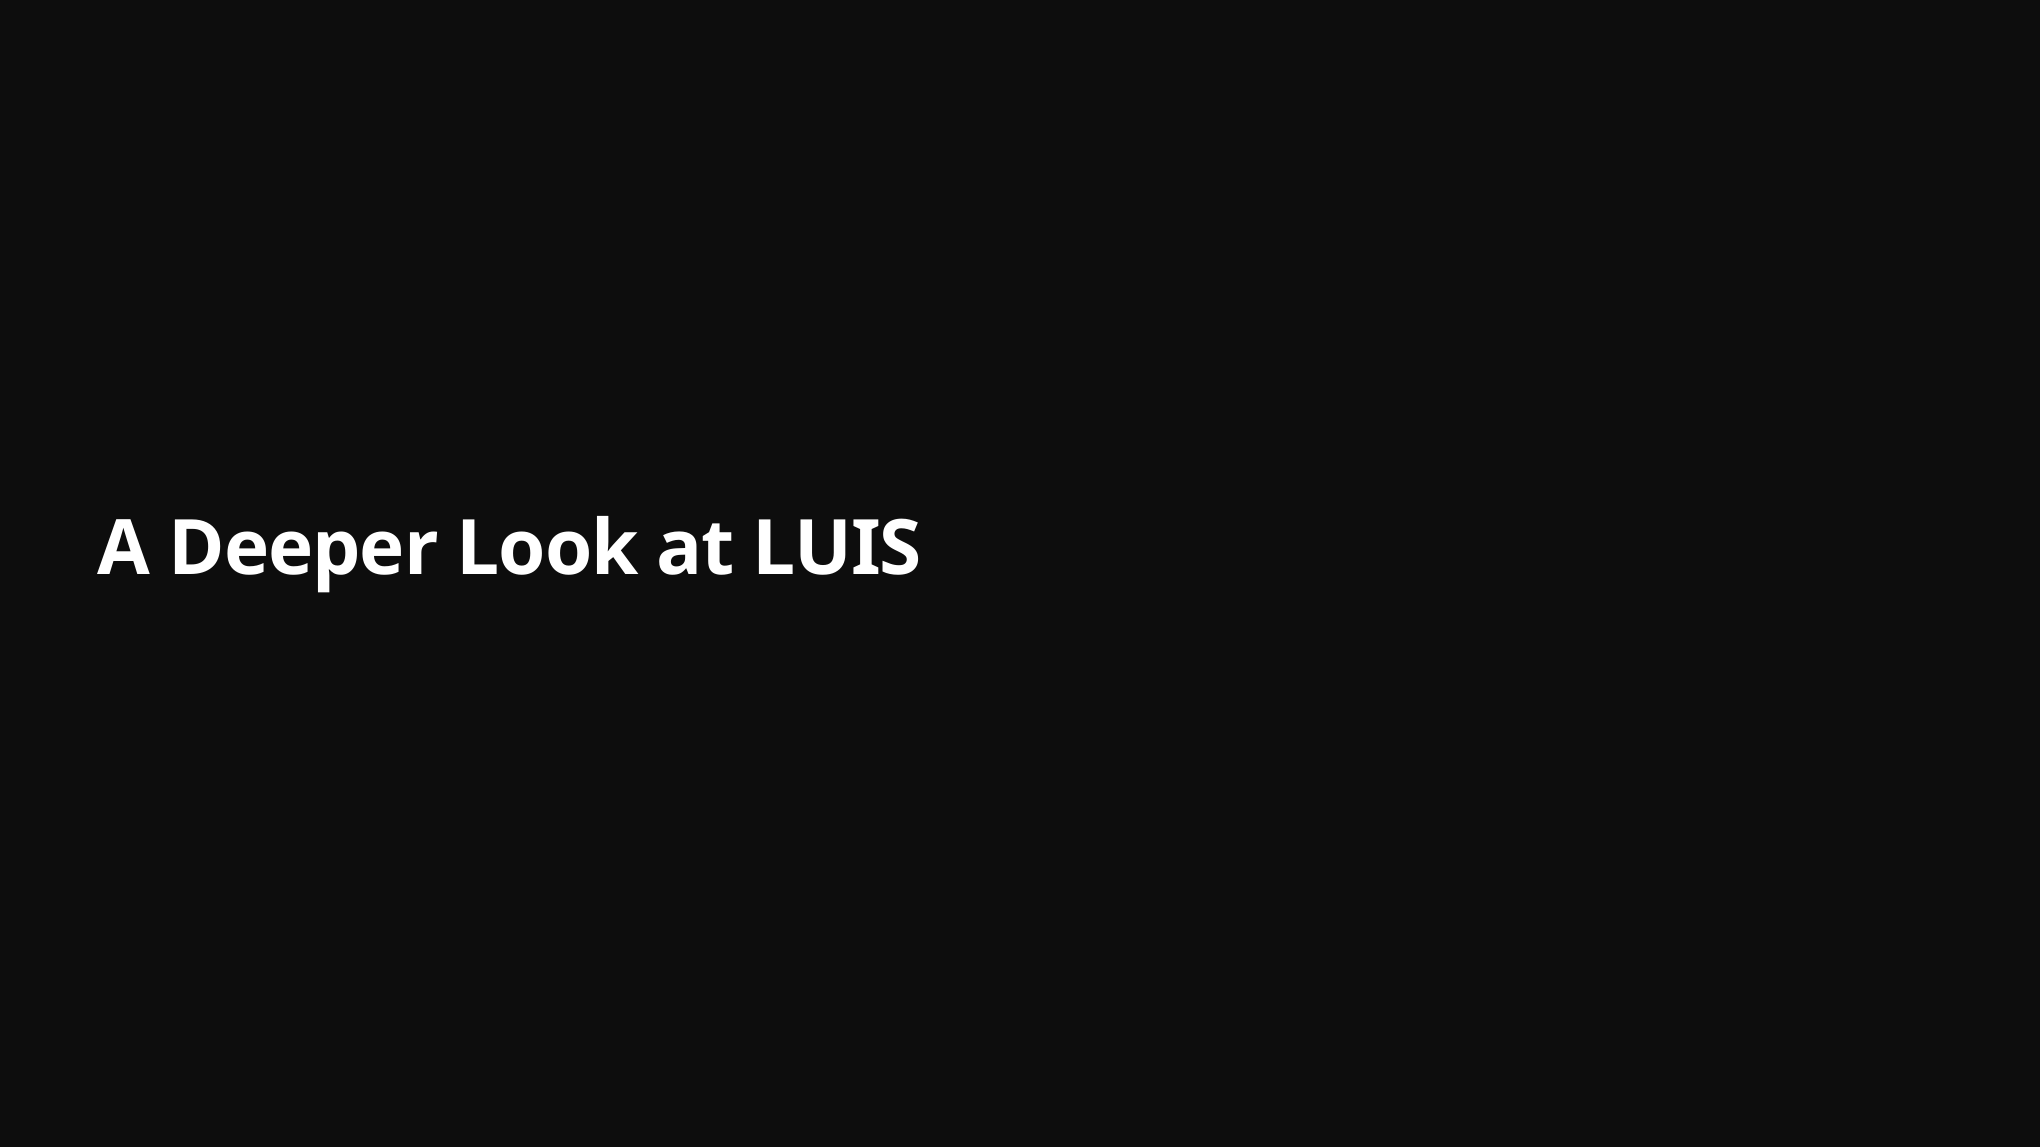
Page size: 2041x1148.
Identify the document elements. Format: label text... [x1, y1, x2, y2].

title A Deeper Look at LUIS [97, 507, 1628, 591]
